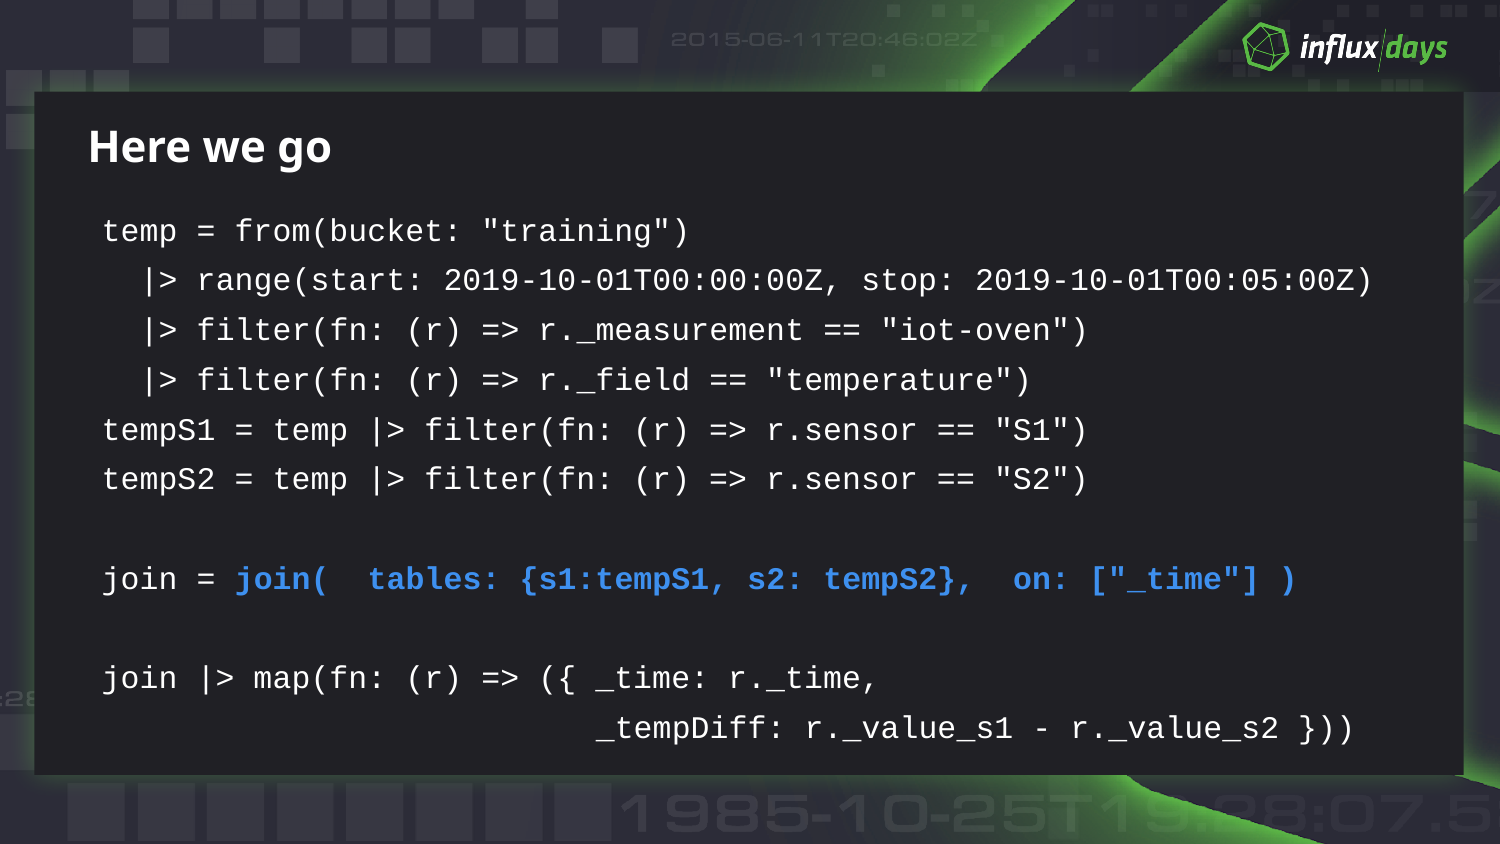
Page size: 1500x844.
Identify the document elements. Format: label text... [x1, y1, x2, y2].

list temp = from(bucket: "training") |> range(start: 2019-10-01T00:00:00Z, stop: 2019-10-01T00:05:00Z) |> filter(fn: (r) => r._measurement == "iot-oven") |> filter(fn: (r) => r._field == "temperature") tempS1 = temp |> filter(fn: (r) => r.sensor == "S1") tempS2 = temp |> filter(fn: (r) => r.sensor == "S2") join = join( tables: {s1:tempS1, s2: tempS2}, on: ["_time"] ) join |> map(fn: (r) => ({ _time: r._time, _tempDiff: r._value_s1 - r._value_s2 })) [76, 204, 1478, 761]
picture [0, 0, 1500, 844]
title Here we go [76, 99, 1423, 196]
